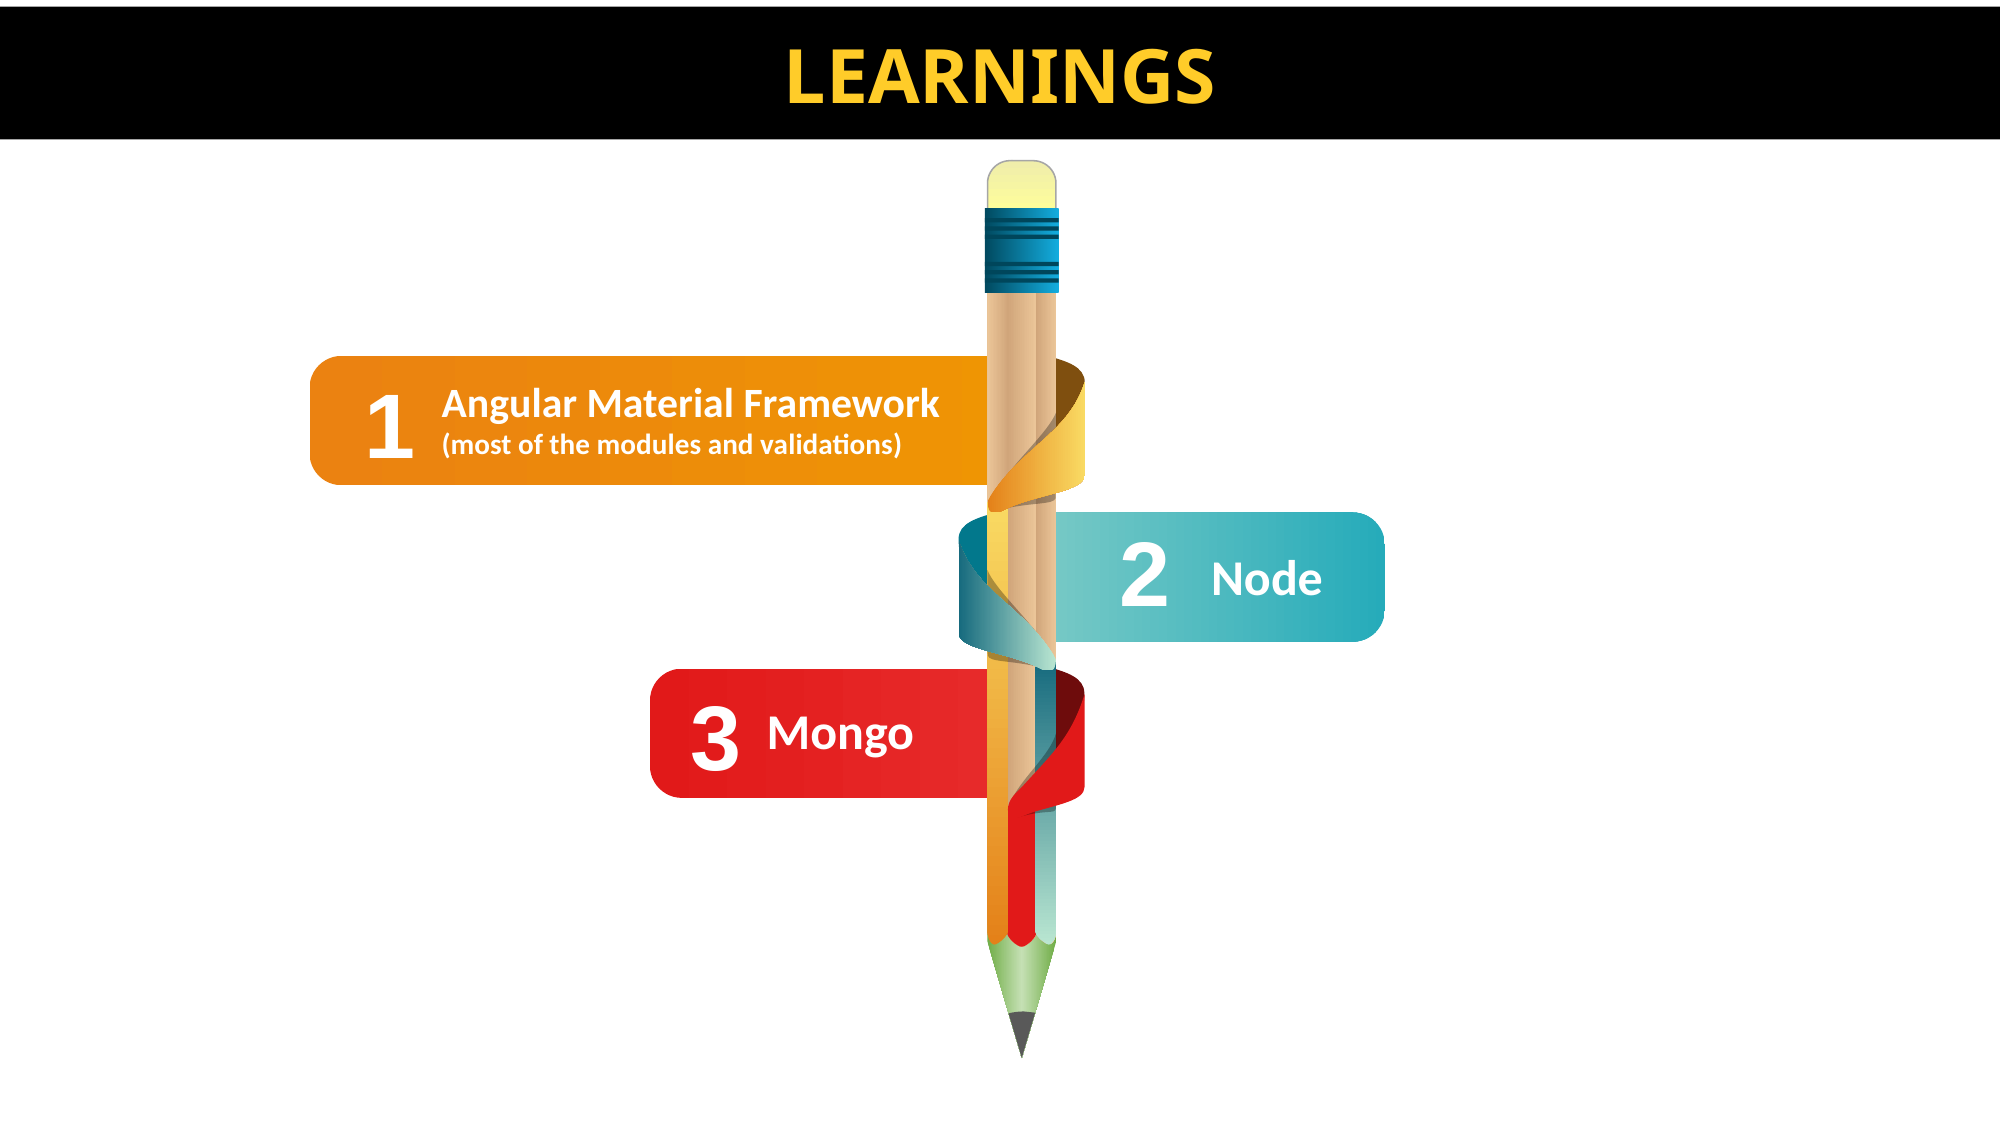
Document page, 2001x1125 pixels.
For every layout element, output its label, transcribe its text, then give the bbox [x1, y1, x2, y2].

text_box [309, 160, 1385, 1059]
text_box Learnings [0, 6, 2000, 140]
